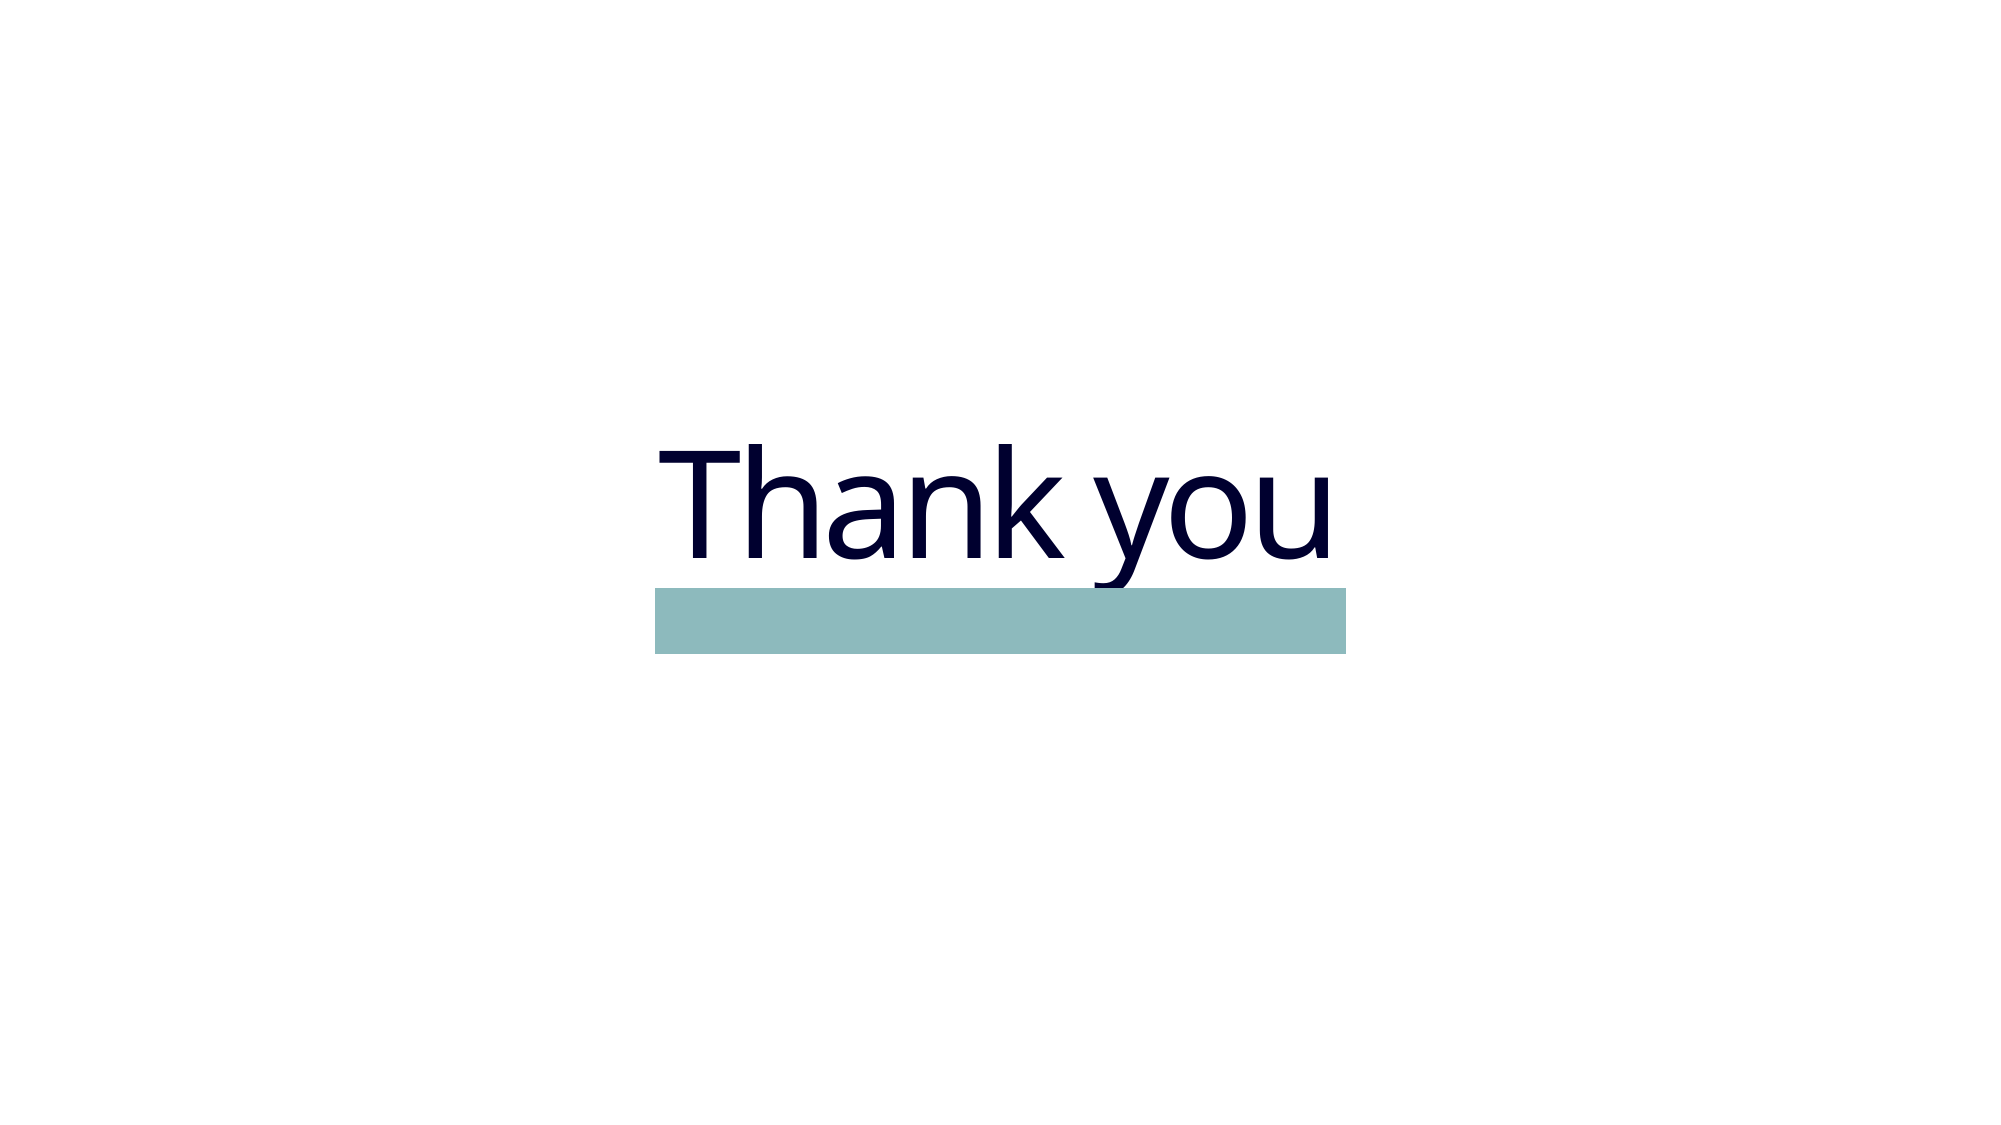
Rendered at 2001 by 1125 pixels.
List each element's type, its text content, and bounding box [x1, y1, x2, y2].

text_box Thank you [643, 401, 1356, 597]
text_box [655, 588, 1346, 654]
